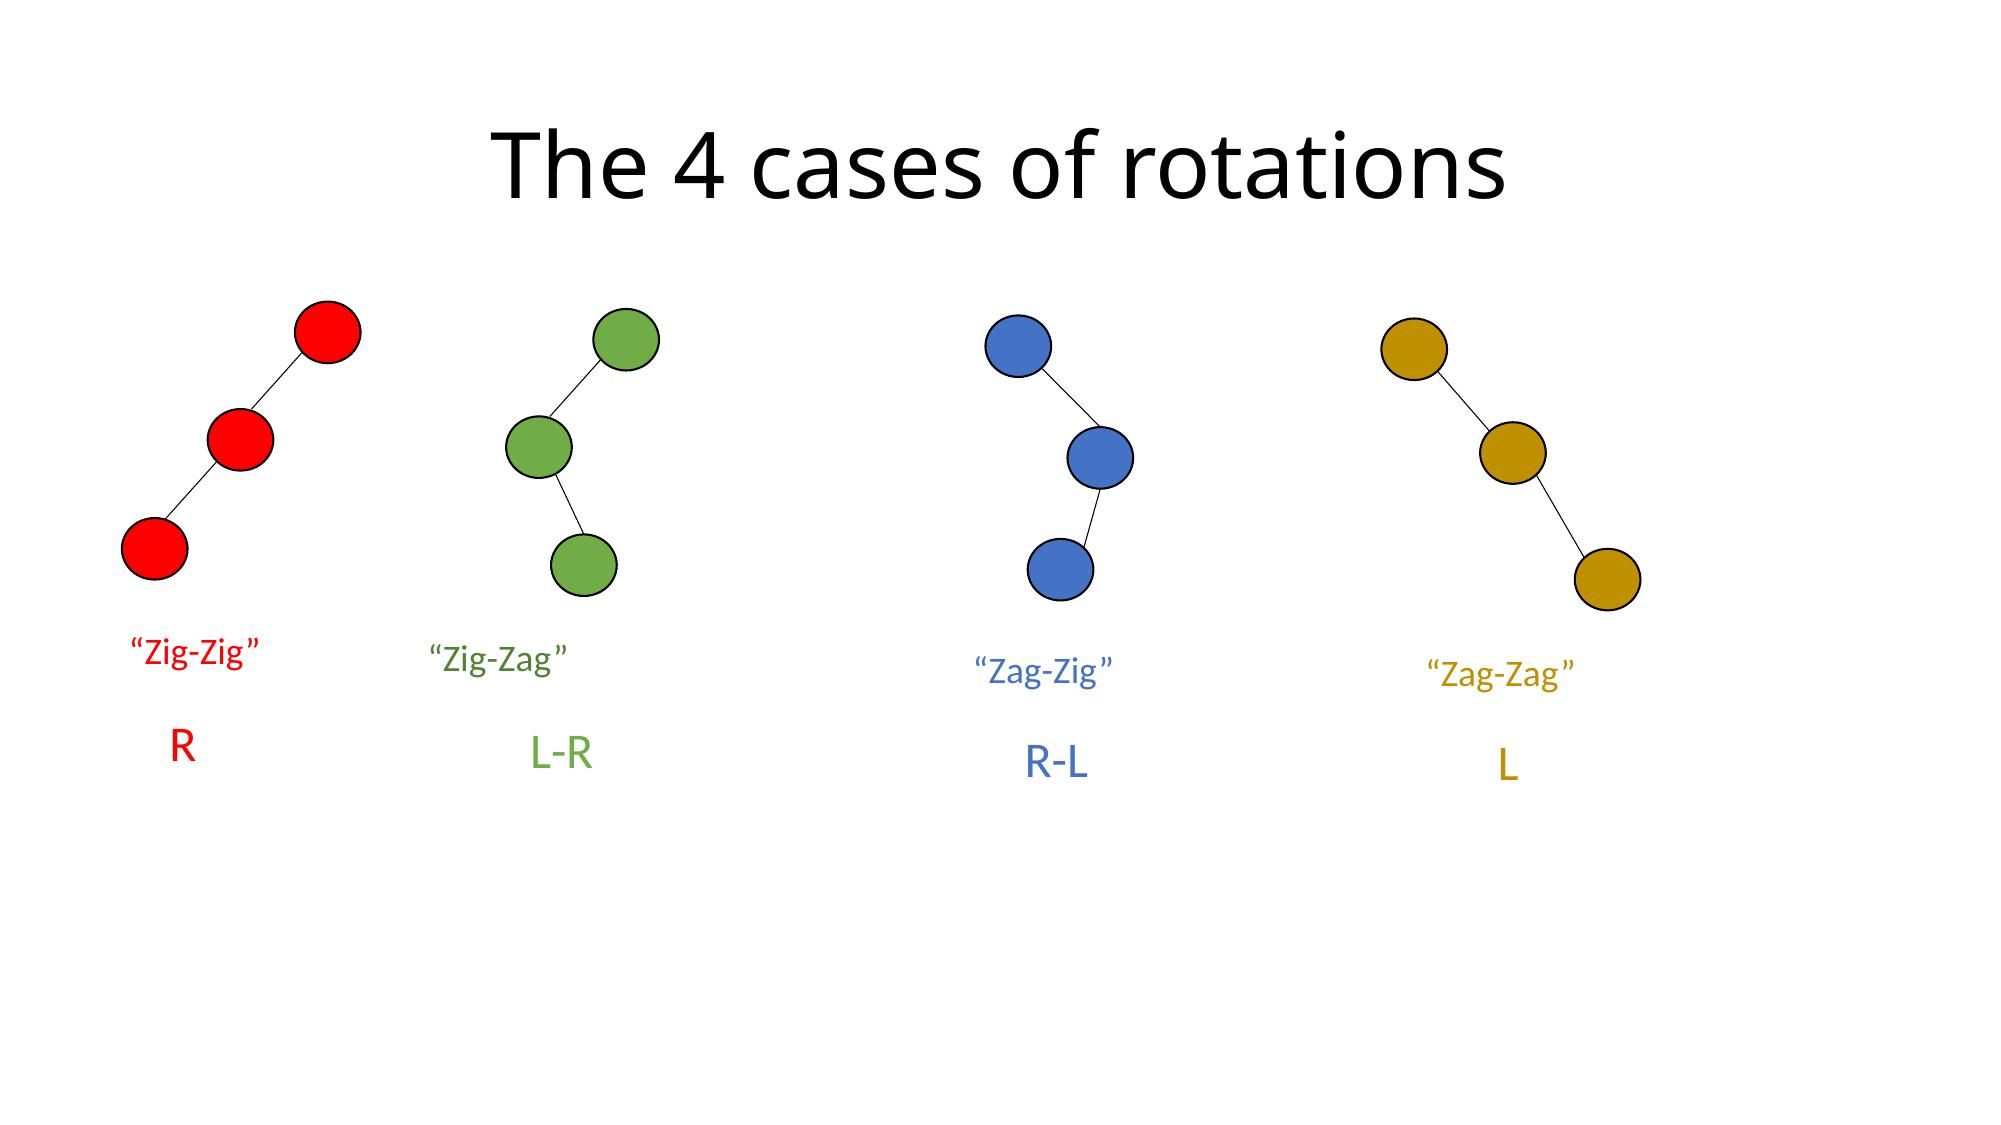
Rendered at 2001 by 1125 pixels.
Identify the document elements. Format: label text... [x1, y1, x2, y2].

text_box L-R [515, 711, 617, 786]
text_box [505, 415, 573, 479]
text_box [120, 516, 189, 581]
text_box [1380, 317, 1449, 382]
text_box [1536, 474, 1585, 558]
title The 4 cases of rotations [137, 59, 1863, 278]
text_box “Zag-Zag” [1410, 641, 1597, 702]
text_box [1041, 367, 1101, 428]
text_box [984, 314, 1053, 379]
text_box [293, 300, 362, 365]
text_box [555, 474, 584, 535]
text_box [1479, 421, 1547, 485]
text_box [1066, 426, 1135, 490]
text_box L [1482, 722, 1585, 798]
text_box R [154, 703, 206, 779]
text_box “Zig-Zig” [113, 619, 301, 680]
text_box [1437, 371, 1490, 432]
text_box “Zag-Zig” [957, 638, 1145, 699]
text_box [550, 533, 618, 598]
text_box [164, 461, 217, 520]
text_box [251, 351, 304, 410]
text_box R-L [1009, 720, 1112, 795]
text_box [592, 307, 661, 372]
text_box “Zig-Zag” [412, 626, 599, 687]
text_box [1083, 488, 1101, 548]
text_box [1026, 537, 1095, 602]
text_box [206, 407, 275, 472]
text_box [549, 358, 602, 417]
text_box [1573, 547, 1642, 612]
